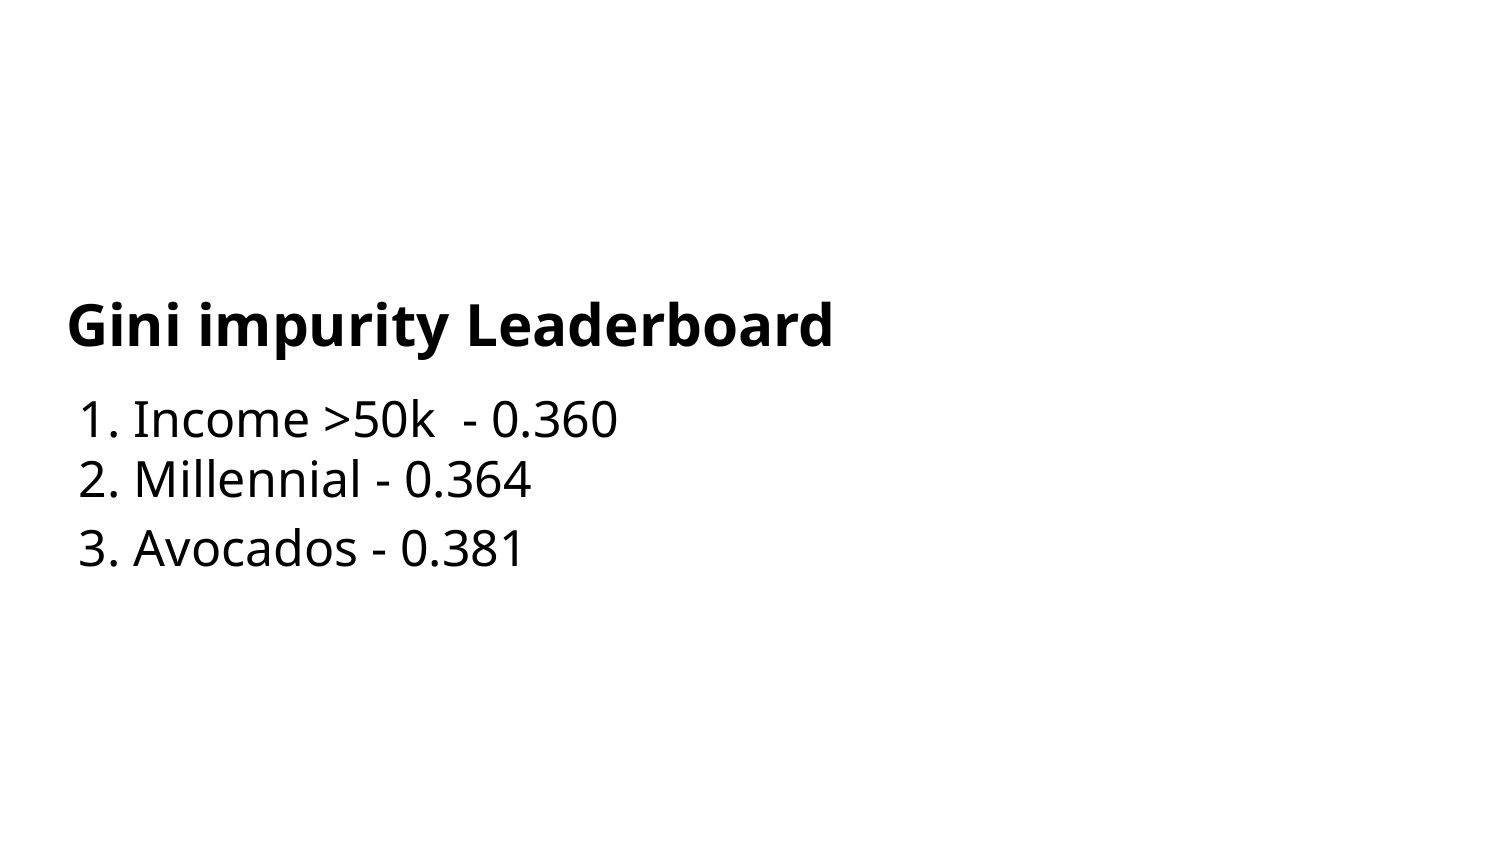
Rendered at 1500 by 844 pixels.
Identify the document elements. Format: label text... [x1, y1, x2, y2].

title Gini impurity Leaderboard [51, 273, 1449, 367]
title 1. Income >50k - 0.360 2. Millennial - 0.364 3. Avocados - 0.381 [63, 372, 1462, 467]
